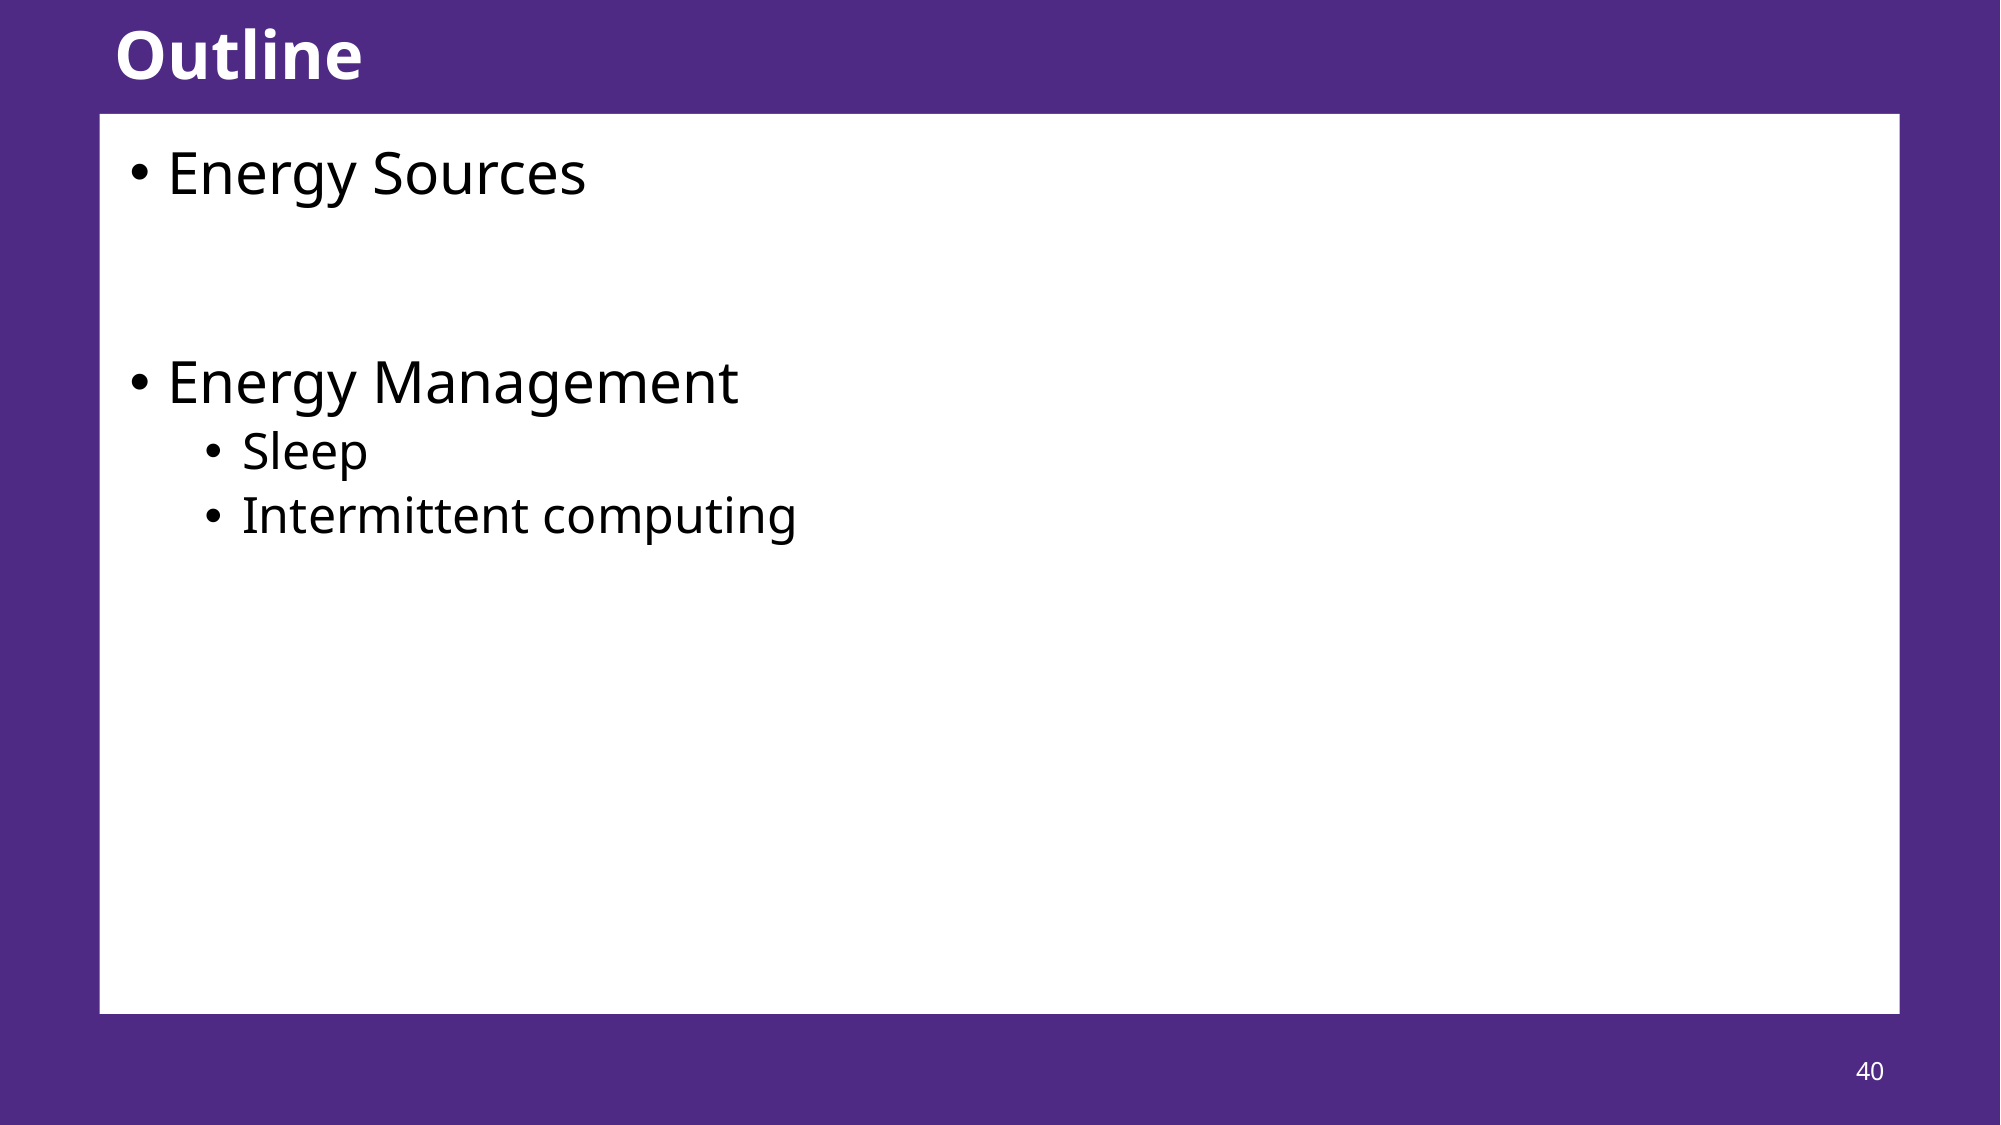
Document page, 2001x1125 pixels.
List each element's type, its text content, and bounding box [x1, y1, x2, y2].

list Energy Sources Energy Management Sleep Intermittent computing [99, 114, 1900, 1014]
slide_number 40 [1749, 1042, 1900, 1103]
title Outline [99, 1, 1900, 114]
